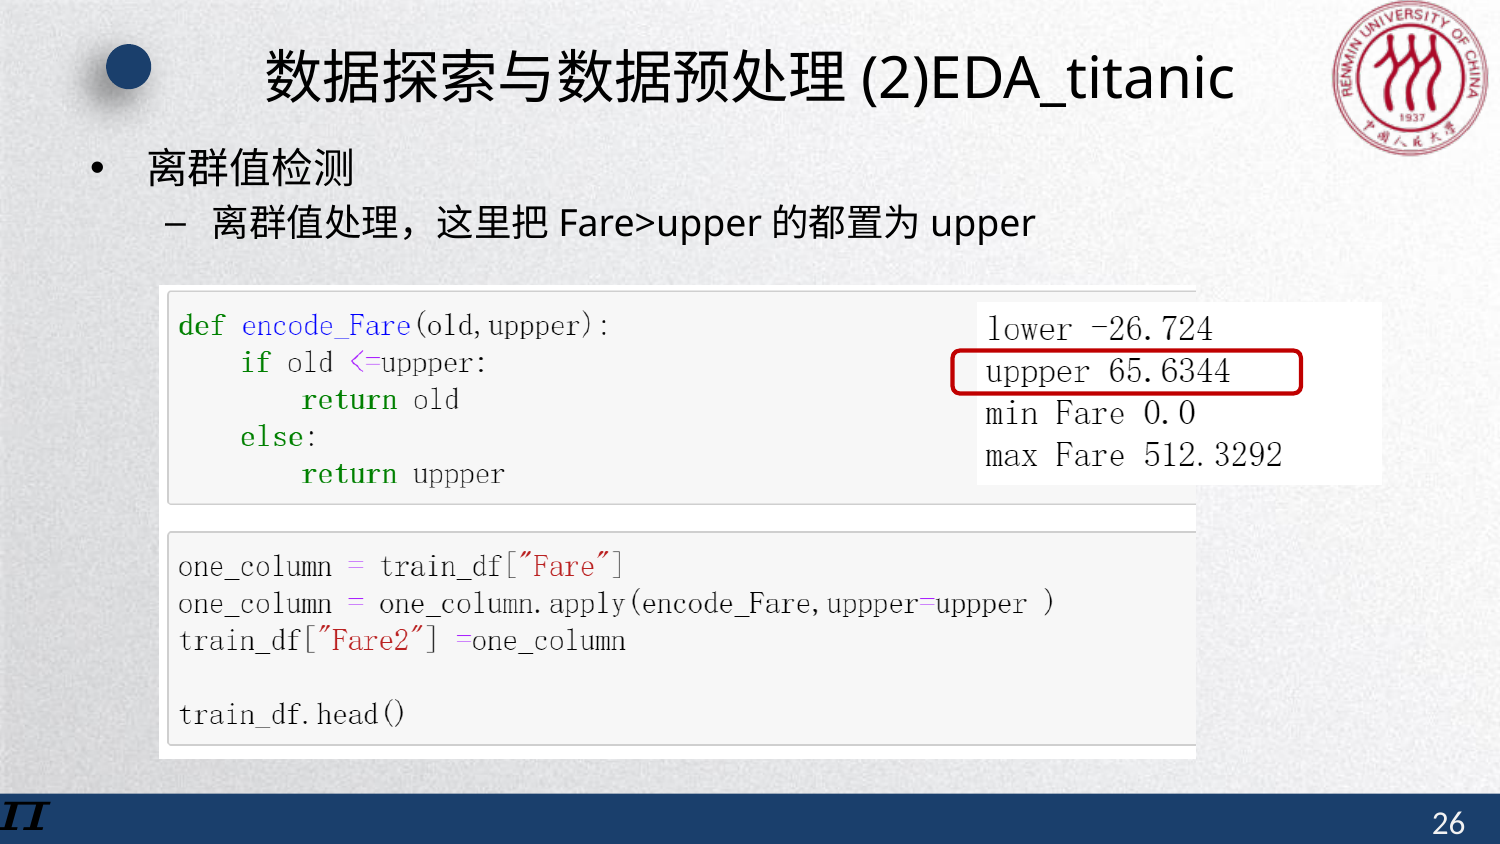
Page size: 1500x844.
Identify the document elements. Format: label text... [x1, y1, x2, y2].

list 离群值检测 离群值处理，这里把Fare>upper的都置为upper [75, 134, 1425, 781]
picture [0, 0, 1500, 793]
title 数据探索与数据预处理(2)EDA_titanic [75, 33, 1425, 116]
